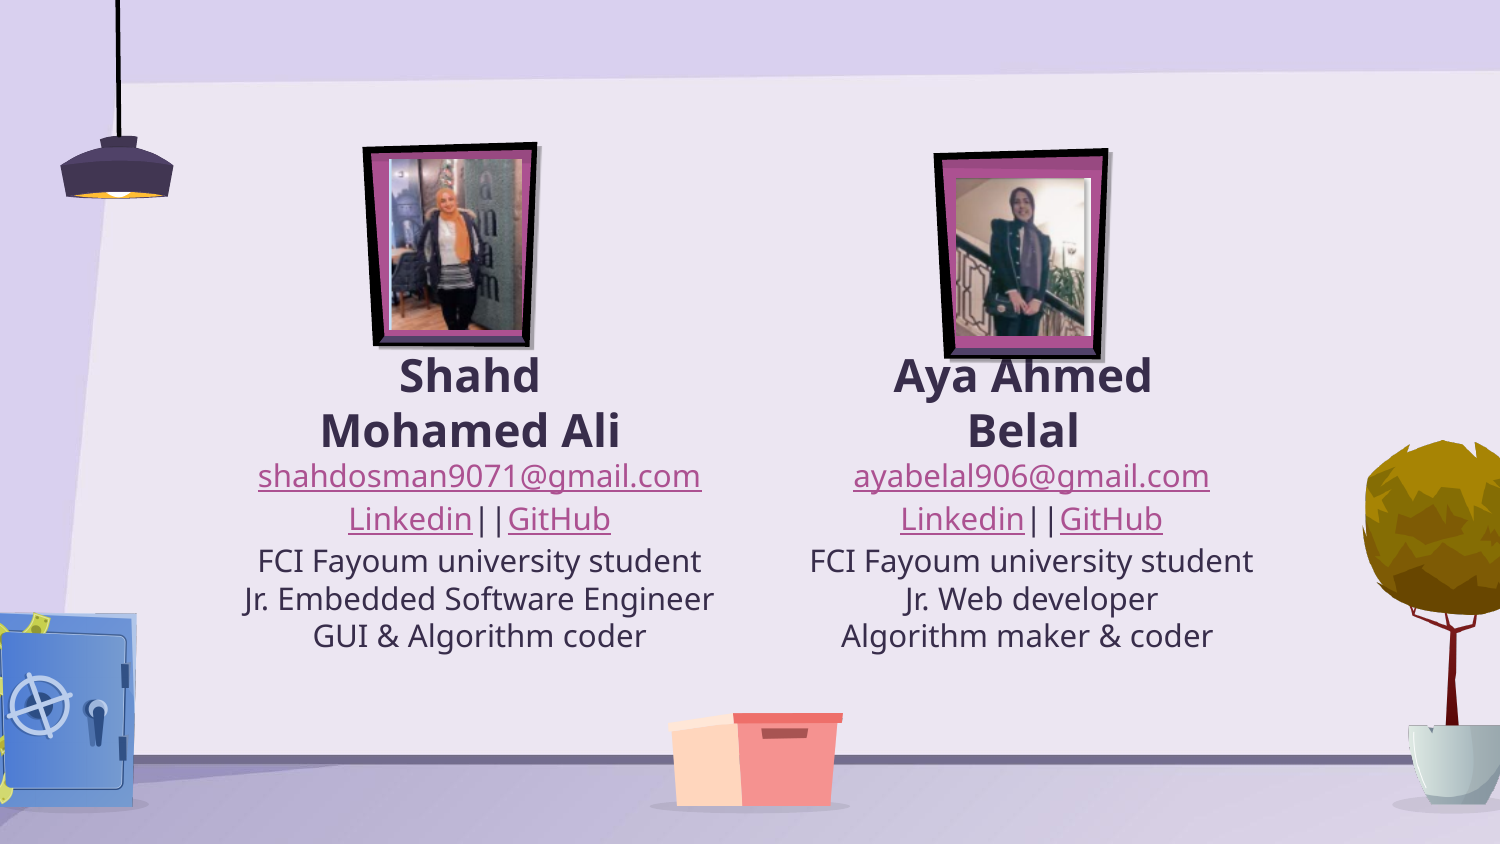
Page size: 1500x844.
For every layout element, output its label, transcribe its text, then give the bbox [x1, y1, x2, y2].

picture [0, 0, 1500, 844]
text_box Shahd Mohamed Ali [275, 371, 666, 432]
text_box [362, 141, 538, 347]
text_box Aya Ahmed Belal [858, 371, 1189, 432]
text_box shahdosman9071@gmail.com Linkedin||GitHub FCI Fayoum university student Jr. Embedded Software Engineer GUI & Algorithm coder [187, 509, 751, 676]
text_box ayabelal906@gmail.com Linkedin||GitHub FCI Fayoum university student Jr. Web developer Algorithm maker & coder [754, 509, 1288, 676]
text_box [933, 147, 1109, 360]
